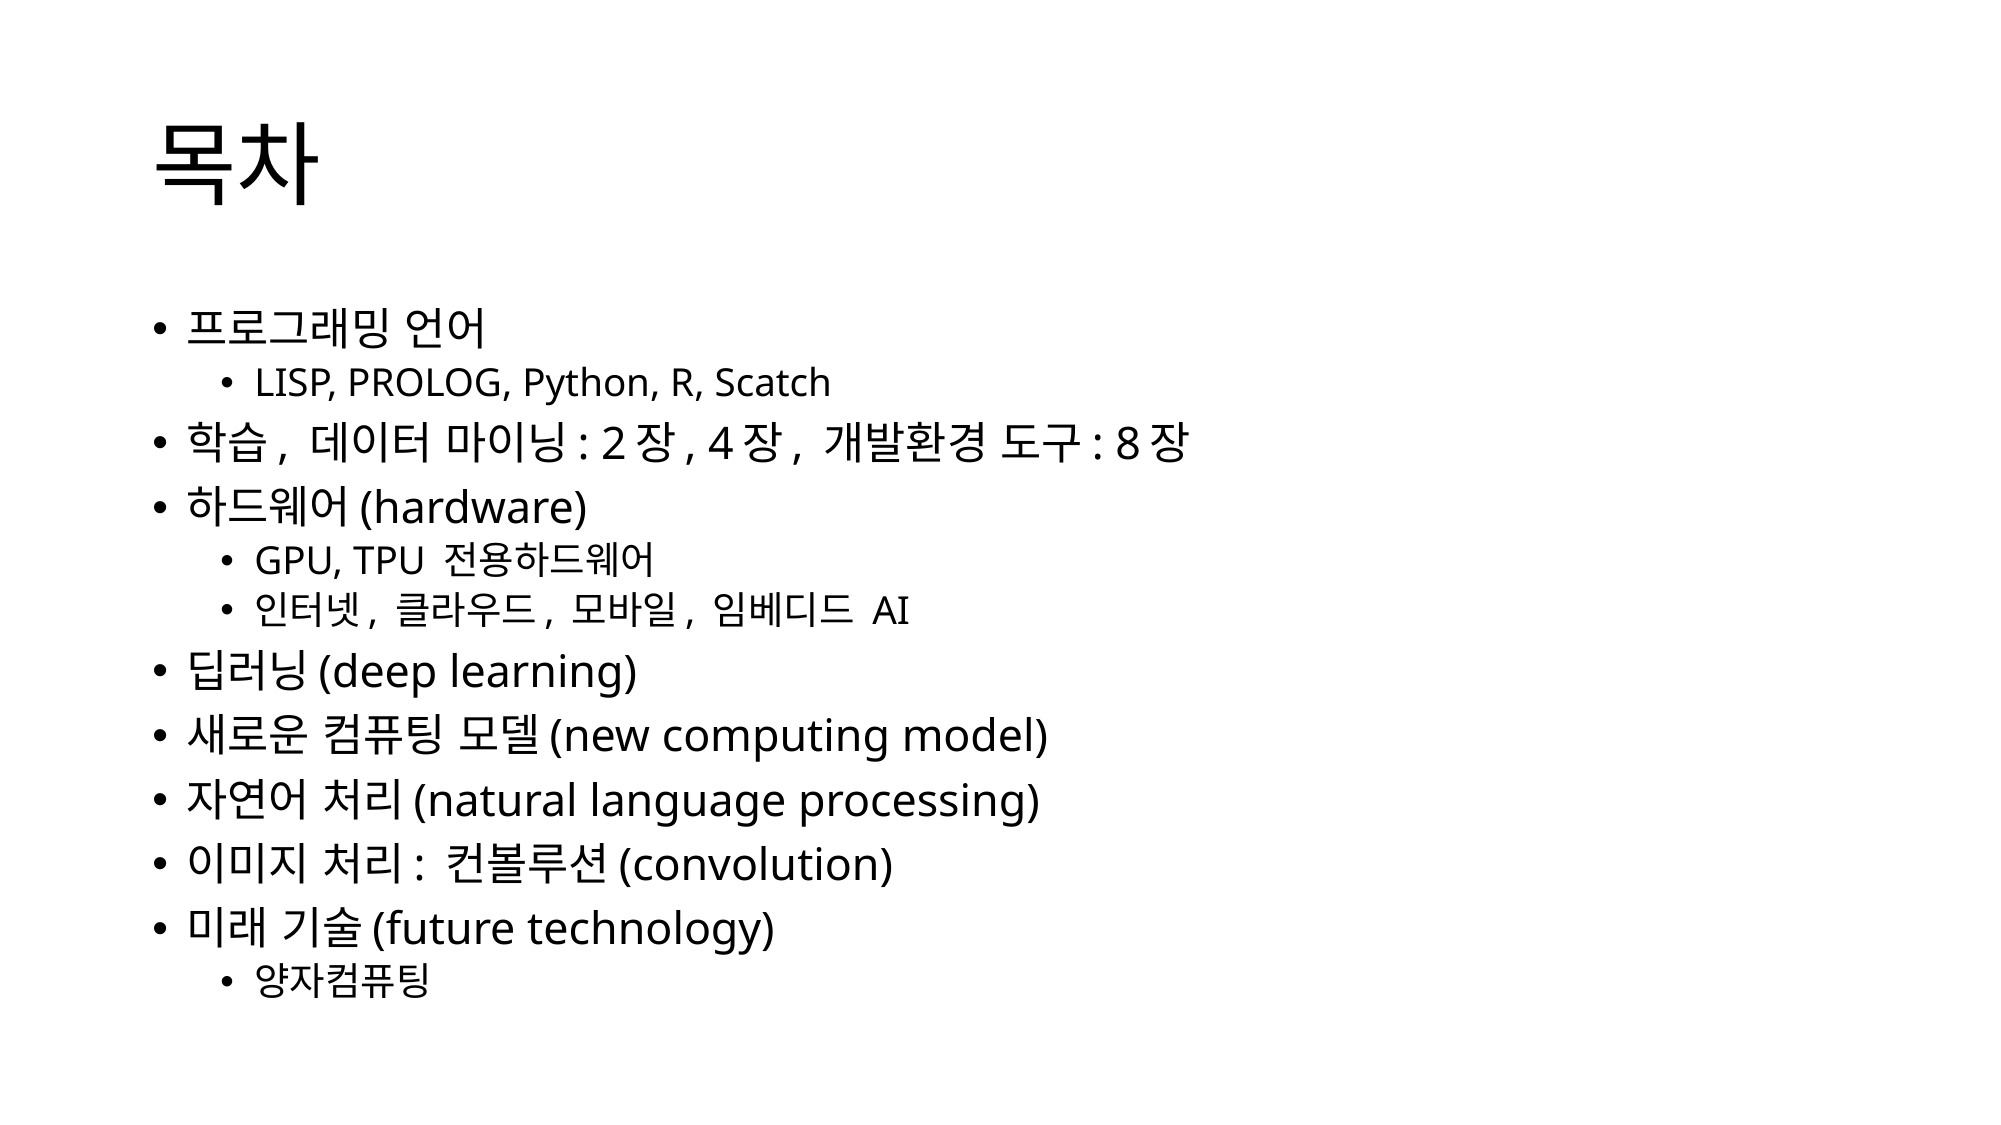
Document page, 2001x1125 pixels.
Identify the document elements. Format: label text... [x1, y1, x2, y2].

list 프로그래밍 언어 LISP, PROLOG, Python, R, Scatch 학습, 데이터 마이닝: 2장, 4장, 개발환경 도구: 8장 하드웨어(hardware) GPU, TPU 전용하드웨어 인터넷, 클라우드, 모바일, 임베디드 AI 딥러닝(deep learning) 새로운 컴퓨팅 모델(new computing model) 자연어 처리(natural language processing) 이미지 처리: 컨볼루션(convolution) 미래 기술(future technology) 양자컴퓨팅 [137, 299, 1863, 1014]
title 목차 [137, 59, 1863, 278]
